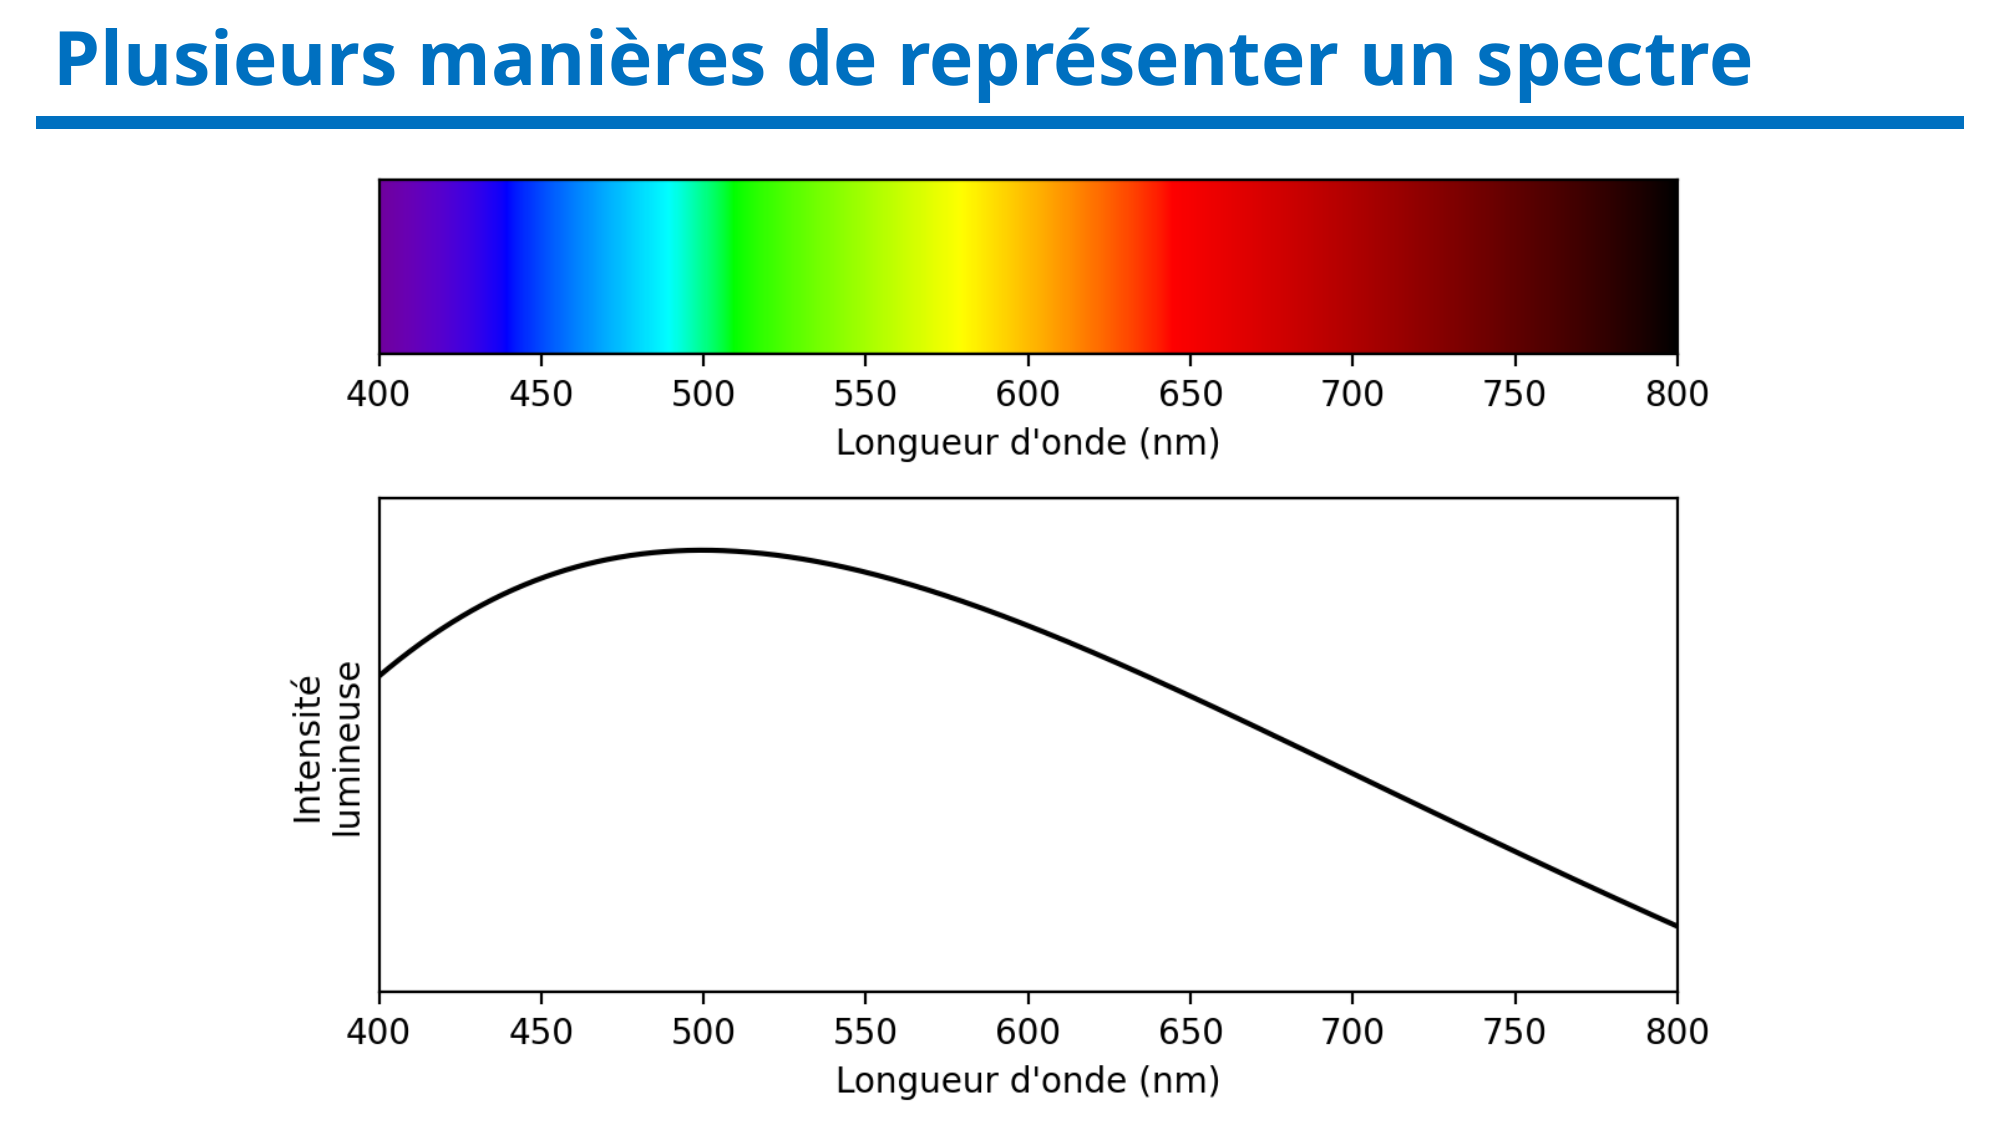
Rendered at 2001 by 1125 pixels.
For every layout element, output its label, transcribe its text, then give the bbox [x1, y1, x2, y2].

text_box Plusieurs manières de représenter un spectre [0, 0, 2000, 123]
picture [265, 155, 1735, 1125]
